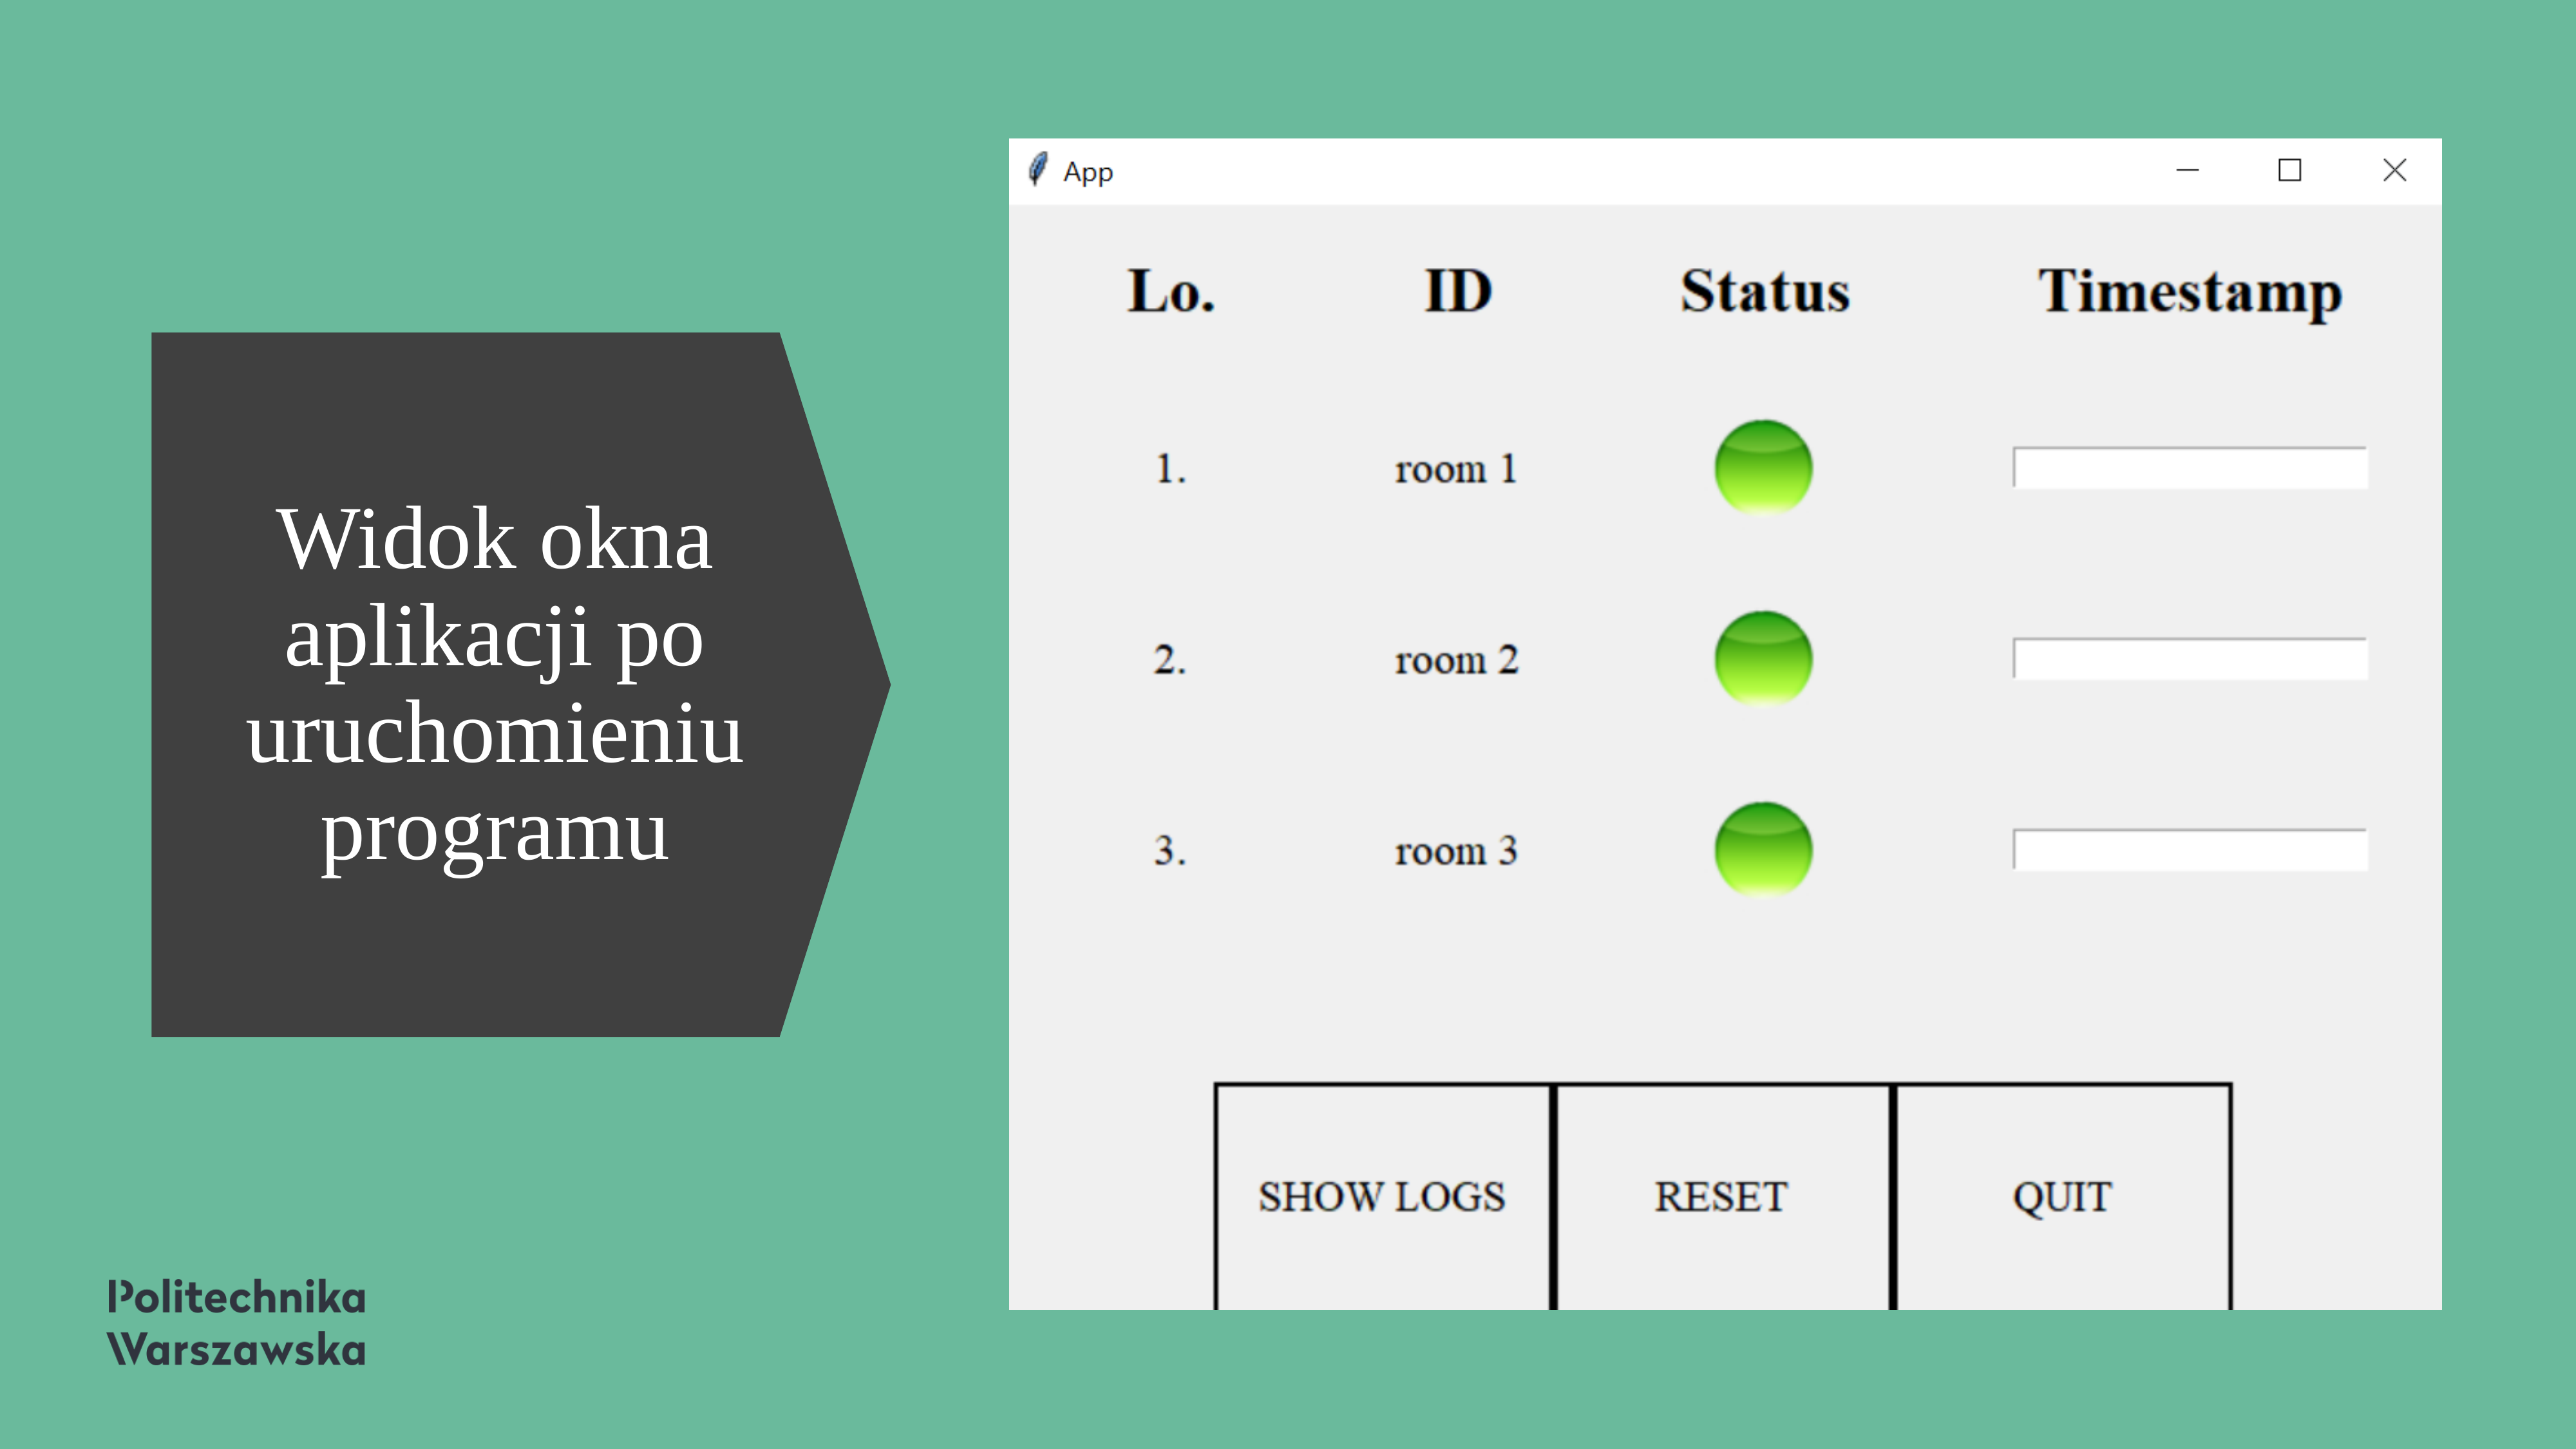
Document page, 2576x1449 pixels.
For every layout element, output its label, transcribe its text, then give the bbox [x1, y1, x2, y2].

picture [106, 1278, 365, 1365]
picture [1009, 138, 2443, 1311]
text_box [150, 331, 893, 1039]
title Widok okna aplikacji po uruchomieniu programu [217, 415, 773, 954]
